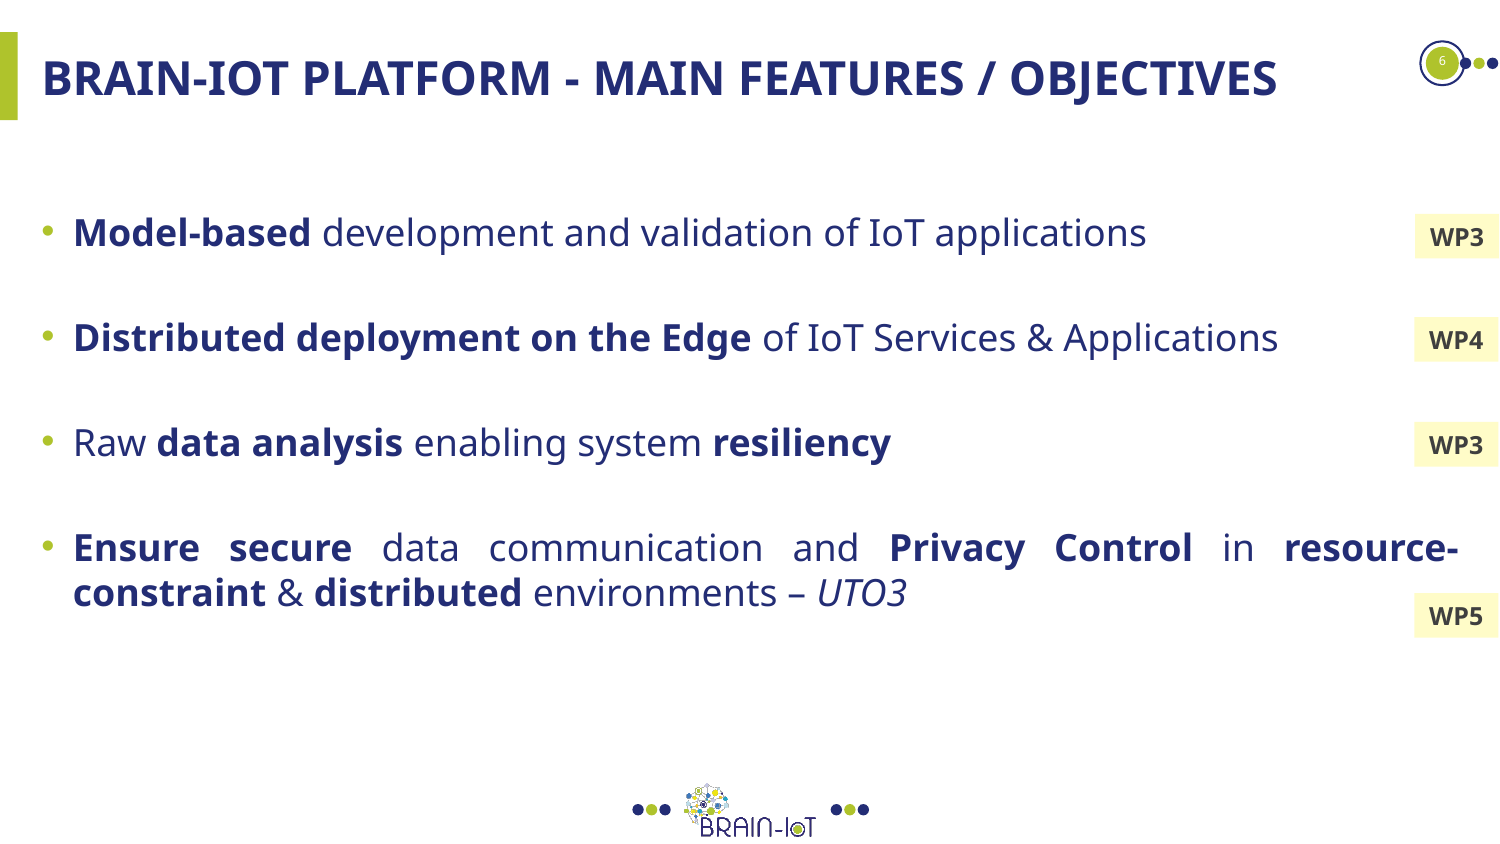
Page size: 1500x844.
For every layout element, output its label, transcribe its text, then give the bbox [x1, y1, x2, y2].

picture [684, 783, 816, 837]
slide_number 6 [1420, 45, 1465, 77]
title BRAIN-IoT Platform - Main Features / Objectives [41, 47, 1421, 105]
text_box WP3 [1415, 213, 1500, 259]
text_box WP5 [1414, 593, 1499, 638]
list Model-based development and validation of IoT applications Distributed deployment on the Edge of IoT Services & Applications Raw data analysis enabling system resiliency Ensure secure data communication and Privacy Control in resource-constraint & distributed environments – UTO3 [41, 155, 1459, 765]
text_box WP3 [1414, 421, 1499, 467]
text_box WP4 [1414, 317, 1499, 362]
